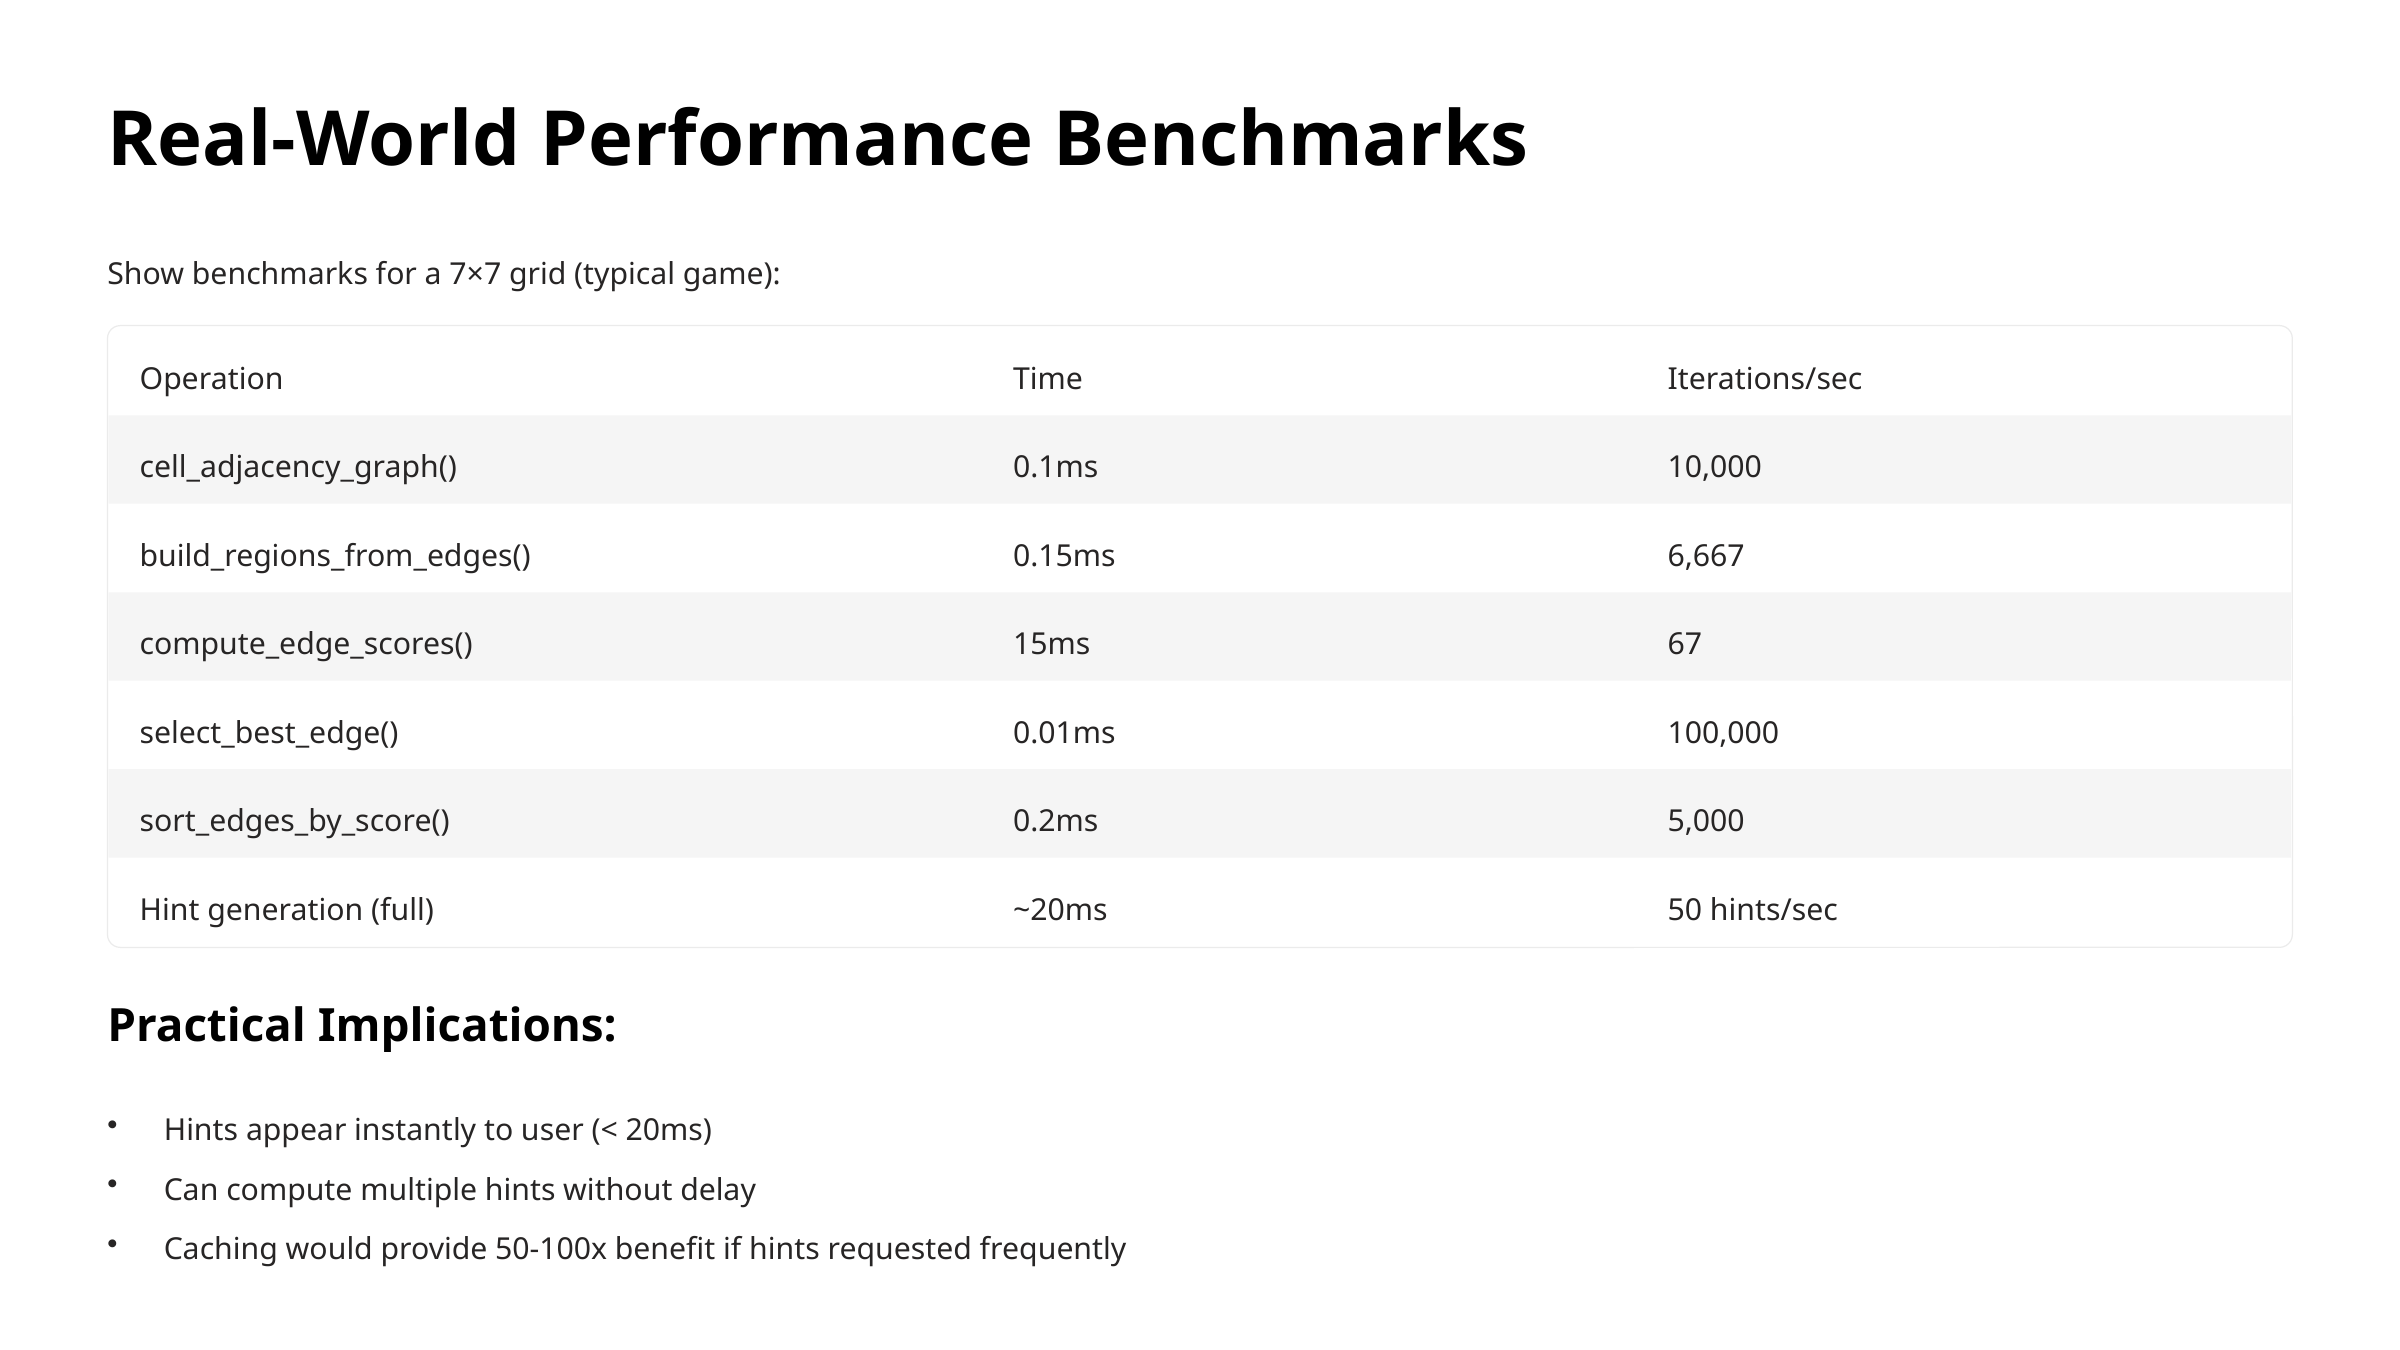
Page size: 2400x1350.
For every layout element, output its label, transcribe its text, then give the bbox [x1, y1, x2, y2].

text_box Hints appear instantly to user (< 20ms) [107, 1097, 2293, 1147]
text_box Caching would provide 50-100x benefit if hints requested frequently [107, 1216, 2293, 1267]
text_box [108, 592, 2292, 680]
text_box Show benchmarks for a 7×7 grid (typical game): [107, 241, 2293, 291]
text_box 0.15ms [1013, 523, 1606, 573]
text_box Hint generation (full) [139, 877, 951, 927]
text_box 10,000 [1667, 435, 2261, 485]
text_box Time [1013, 346, 1606, 396]
text_box 5,000 [1667, 788, 2261, 838]
text_box Practical Implications: [107, 993, 608, 1052]
text_box ~20ms [1013, 877, 1606, 927]
text_box 50 hints/sec [1667, 877, 2261, 927]
text_box Real-World Performance Benchmarks [107, 84, 1525, 181]
text_box 0.1ms [1013, 435, 1606, 485]
text_box [108, 680, 2292, 769]
text_box 0.2ms [1013, 788, 1606, 838]
text_box Can compute multiple hints without delay [107, 1157, 2293, 1207]
text_box 100,000 [1667, 700, 2261, 750]
text_box Operation [139, 346, 951, 396]
text_box 67 [1667, 611, 2261, 662]
text_box Iterations/sec [1667, 346, 2261, 396]
text_box [108, 503, 2292, 592]
text_box [108, 857, 2292, 947]
text_box [108, 326, 2292, 415]
text_box compute_edge_scores() [139, 611, 951, 662]
text_box cell_adjacency_graph() [139, 435, 951, 485]
text_box 15ms [1013, 611, 1606, 662]
text_box 0.01ms [1013, 700, 1606, 750]
text_box sort_edges_by_score() [139, 788, 951, 838]
text_box [108, 415, 2292, 503]
text_box [108, 769, 2292, 857]
text_box build_regions_from_edges() [139, 523, 951, 573]
text_box select_best_edge() [139, 700, 951, 750]
text_box 6,667 [1667, 523, 2261, 573]
